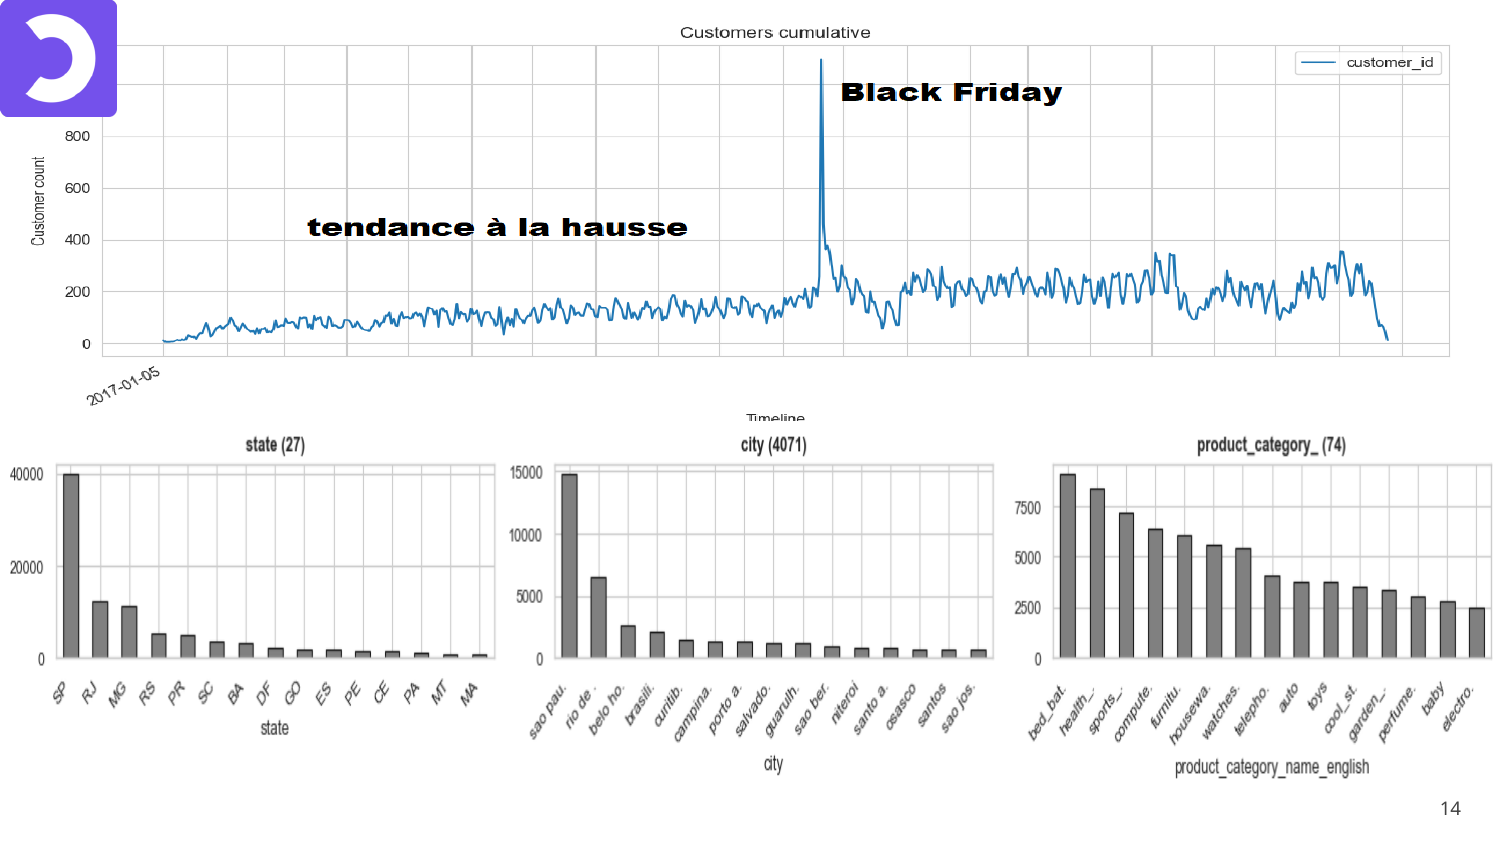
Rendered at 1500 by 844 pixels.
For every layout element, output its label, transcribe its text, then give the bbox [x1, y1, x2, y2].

picture [0, 0, 1500, 794]
slide_number ‹#› [1386, 802, 1477, 842]
